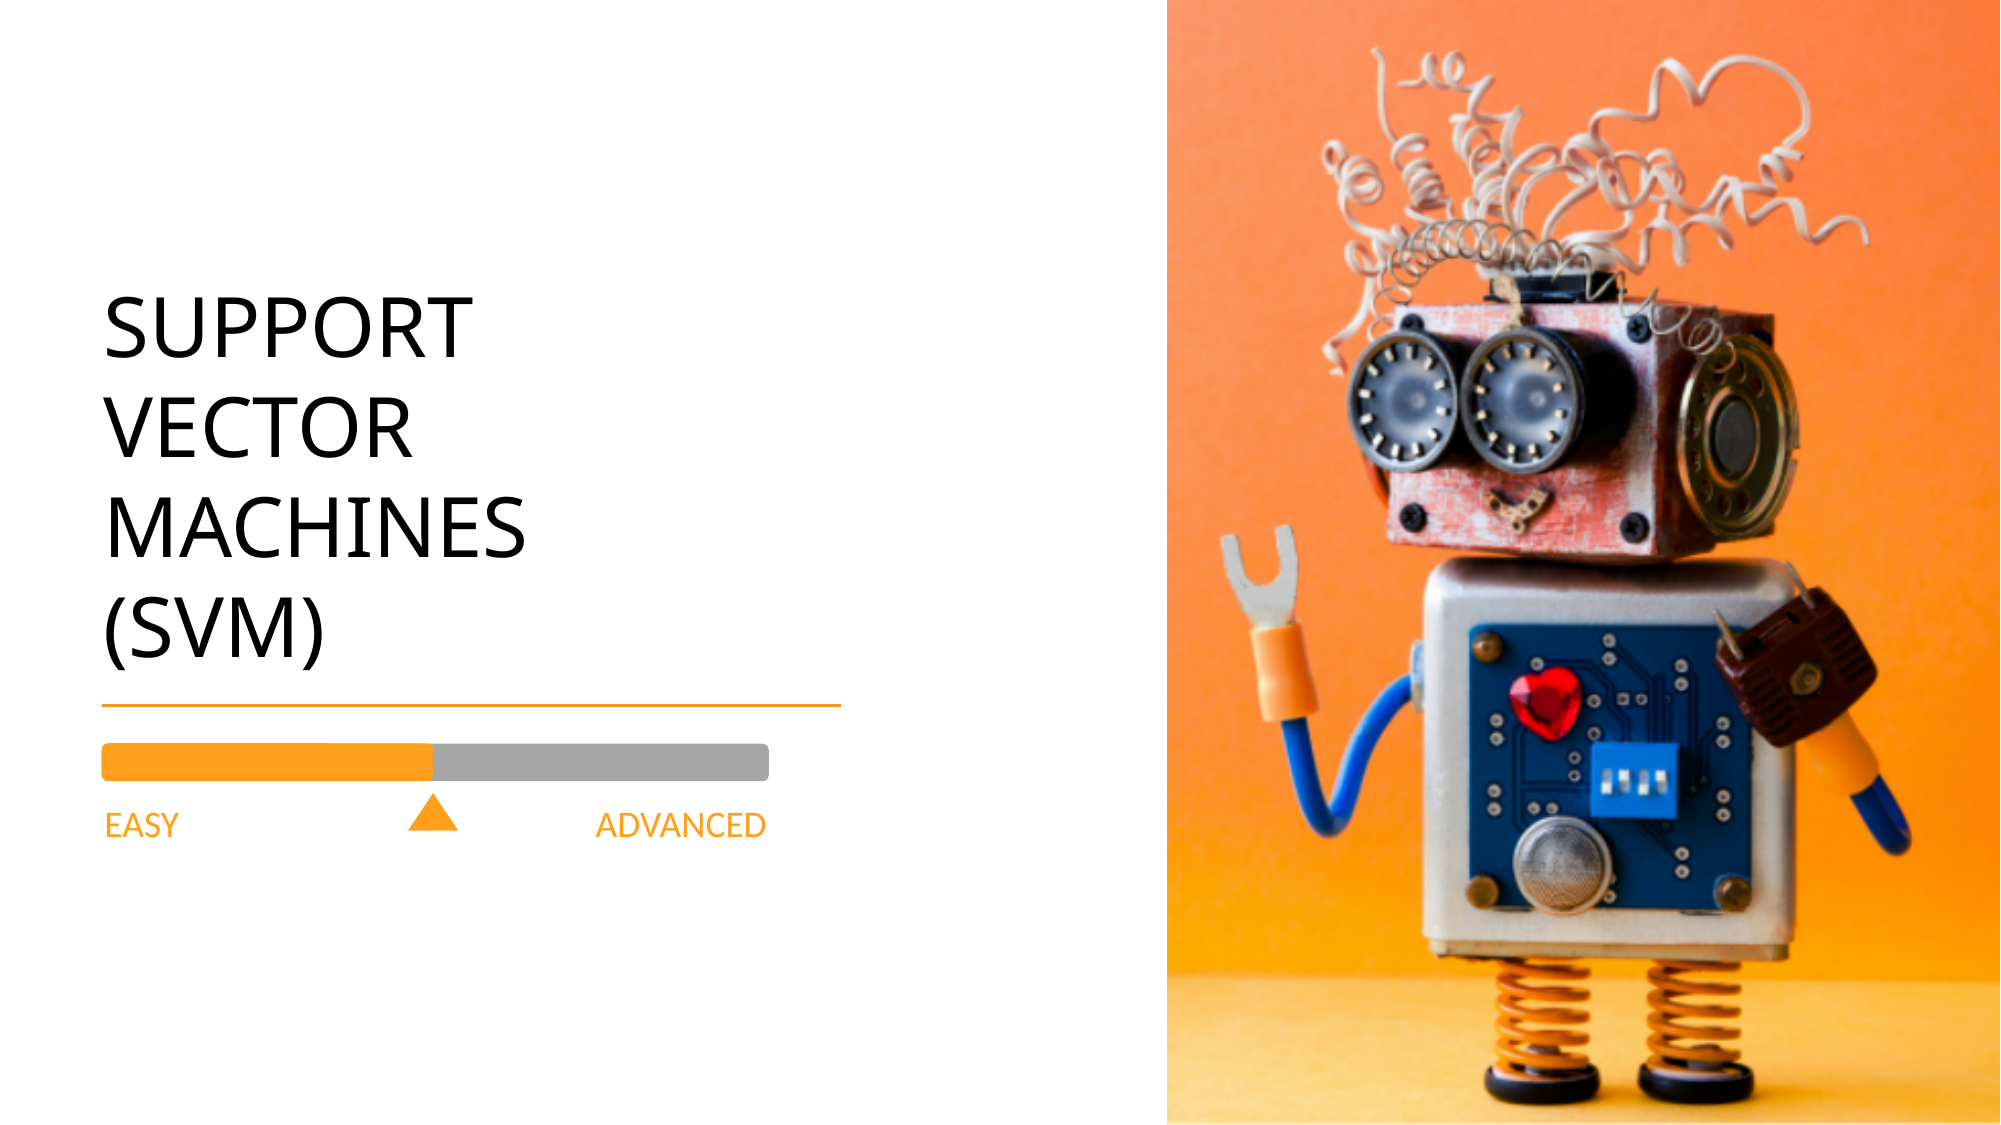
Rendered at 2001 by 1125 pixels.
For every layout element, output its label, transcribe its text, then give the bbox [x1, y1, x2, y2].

picture [1167, 0, 2000, 1125]
text_box ADVANCED [580, 792, 782, 853]
text_box [106, 742, 770, 783]
text_box EASY [89, 792, 195, 853]
text_box [100, 742, 435, 782]
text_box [89, 266, 841, 706]
text_box [406, 791, 461, 832]
